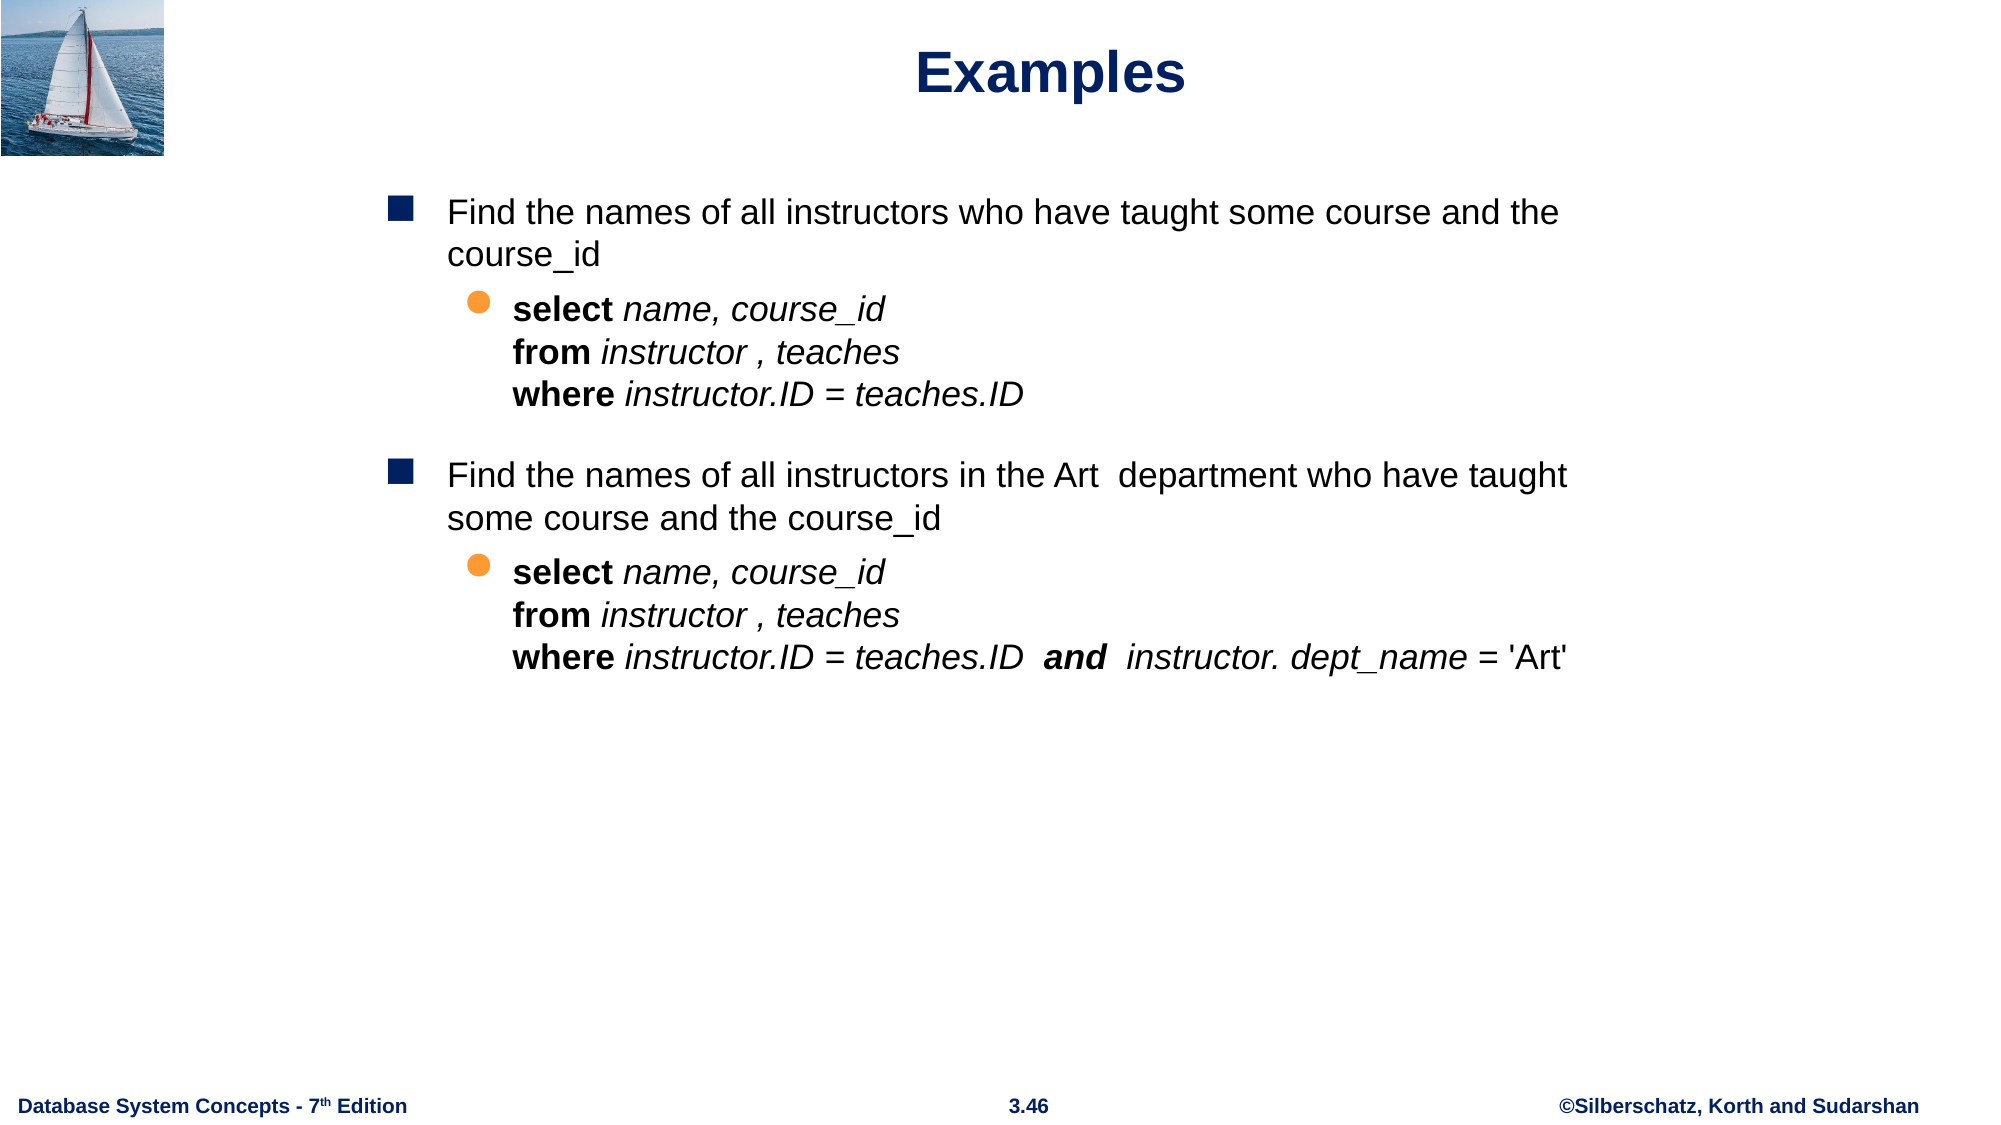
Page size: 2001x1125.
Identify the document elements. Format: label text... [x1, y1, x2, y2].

picture [1, 0, 164, 156]
title Examples [167, 18, 1935, 120]
list Find the names of all instructors who have taught some course and the course_id select name, course_id from instructor , teaches where instructor.ID = teaches.ID Find the names of all instructors in the Art department who have taught some course and the course_id select name, course_id from instructor , teaches where instructor.ID = teaches.ID and instructor. dept_name = 'Art' [376, 181, 1628, 924]
